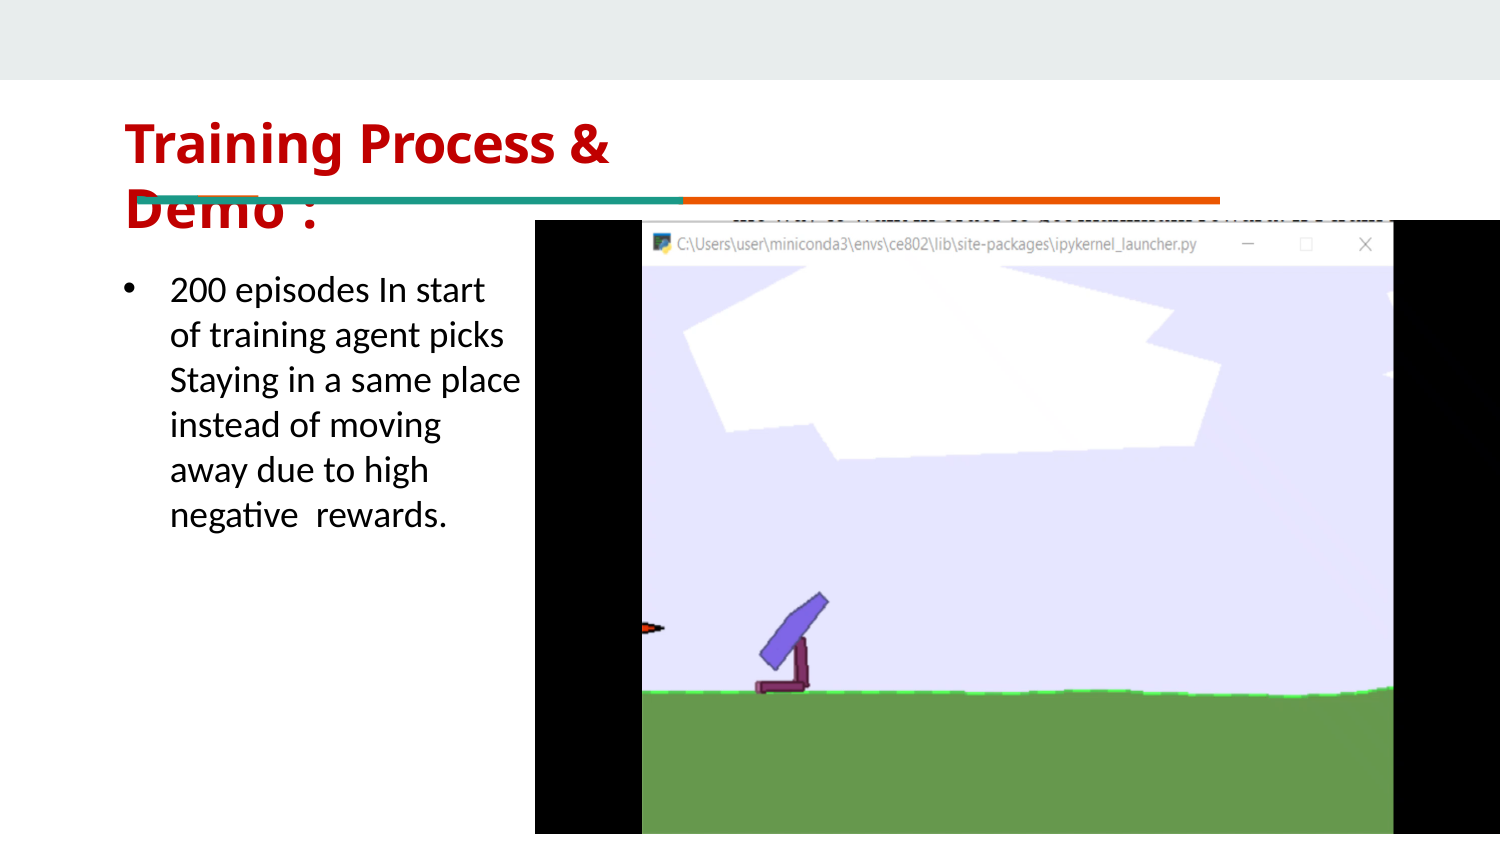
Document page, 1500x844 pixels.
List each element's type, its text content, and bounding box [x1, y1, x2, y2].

title Training Process & Demo : [122, 107, 773, 251]
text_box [137, 196, 1221, 205]
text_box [534, 219, 1500, 835]
text_box 200 episodes In start of training agent picks Staying in a same place instead of moving away due to high negative rewards. [120, 262, 524, 582]
